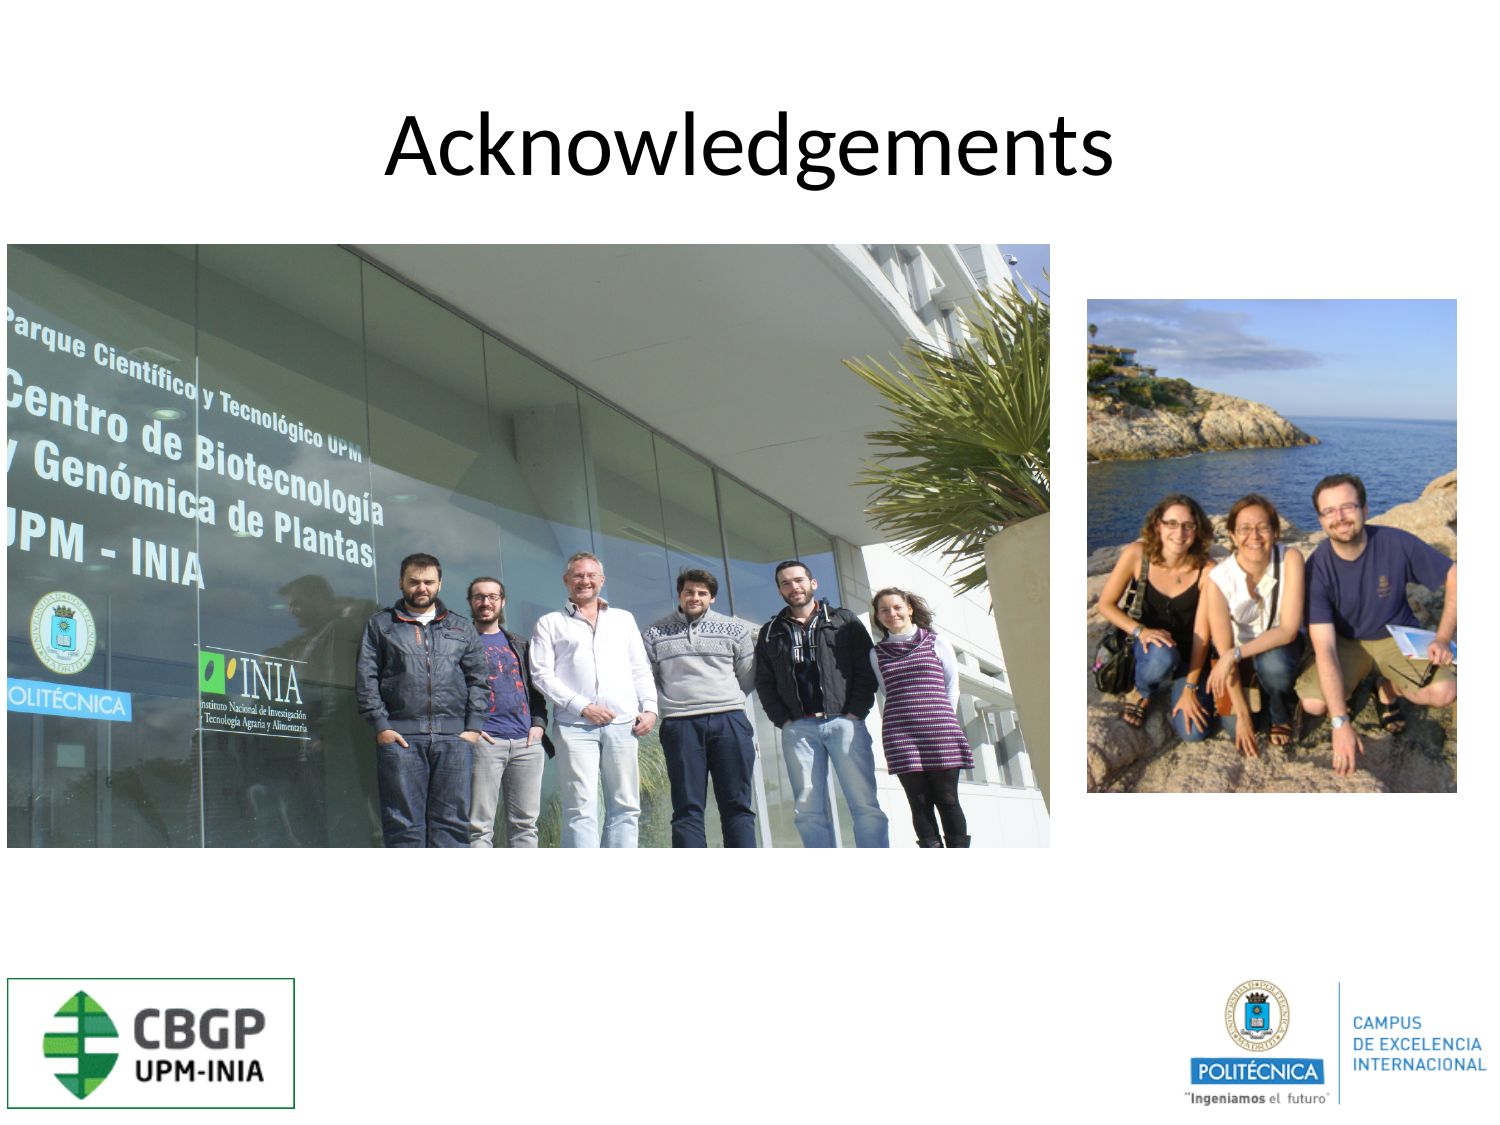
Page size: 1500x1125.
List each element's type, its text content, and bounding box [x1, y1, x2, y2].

picture [1174, 961, 1330, 1125]
picture [1087, 299, 1457, 793]
picture [7, 978, 295, 1109]
picture [1335, 960, 1500, 1125]
title Acknowledgements [75, 45, 1425, 233]
picture [7, 243, 1051, 848]
